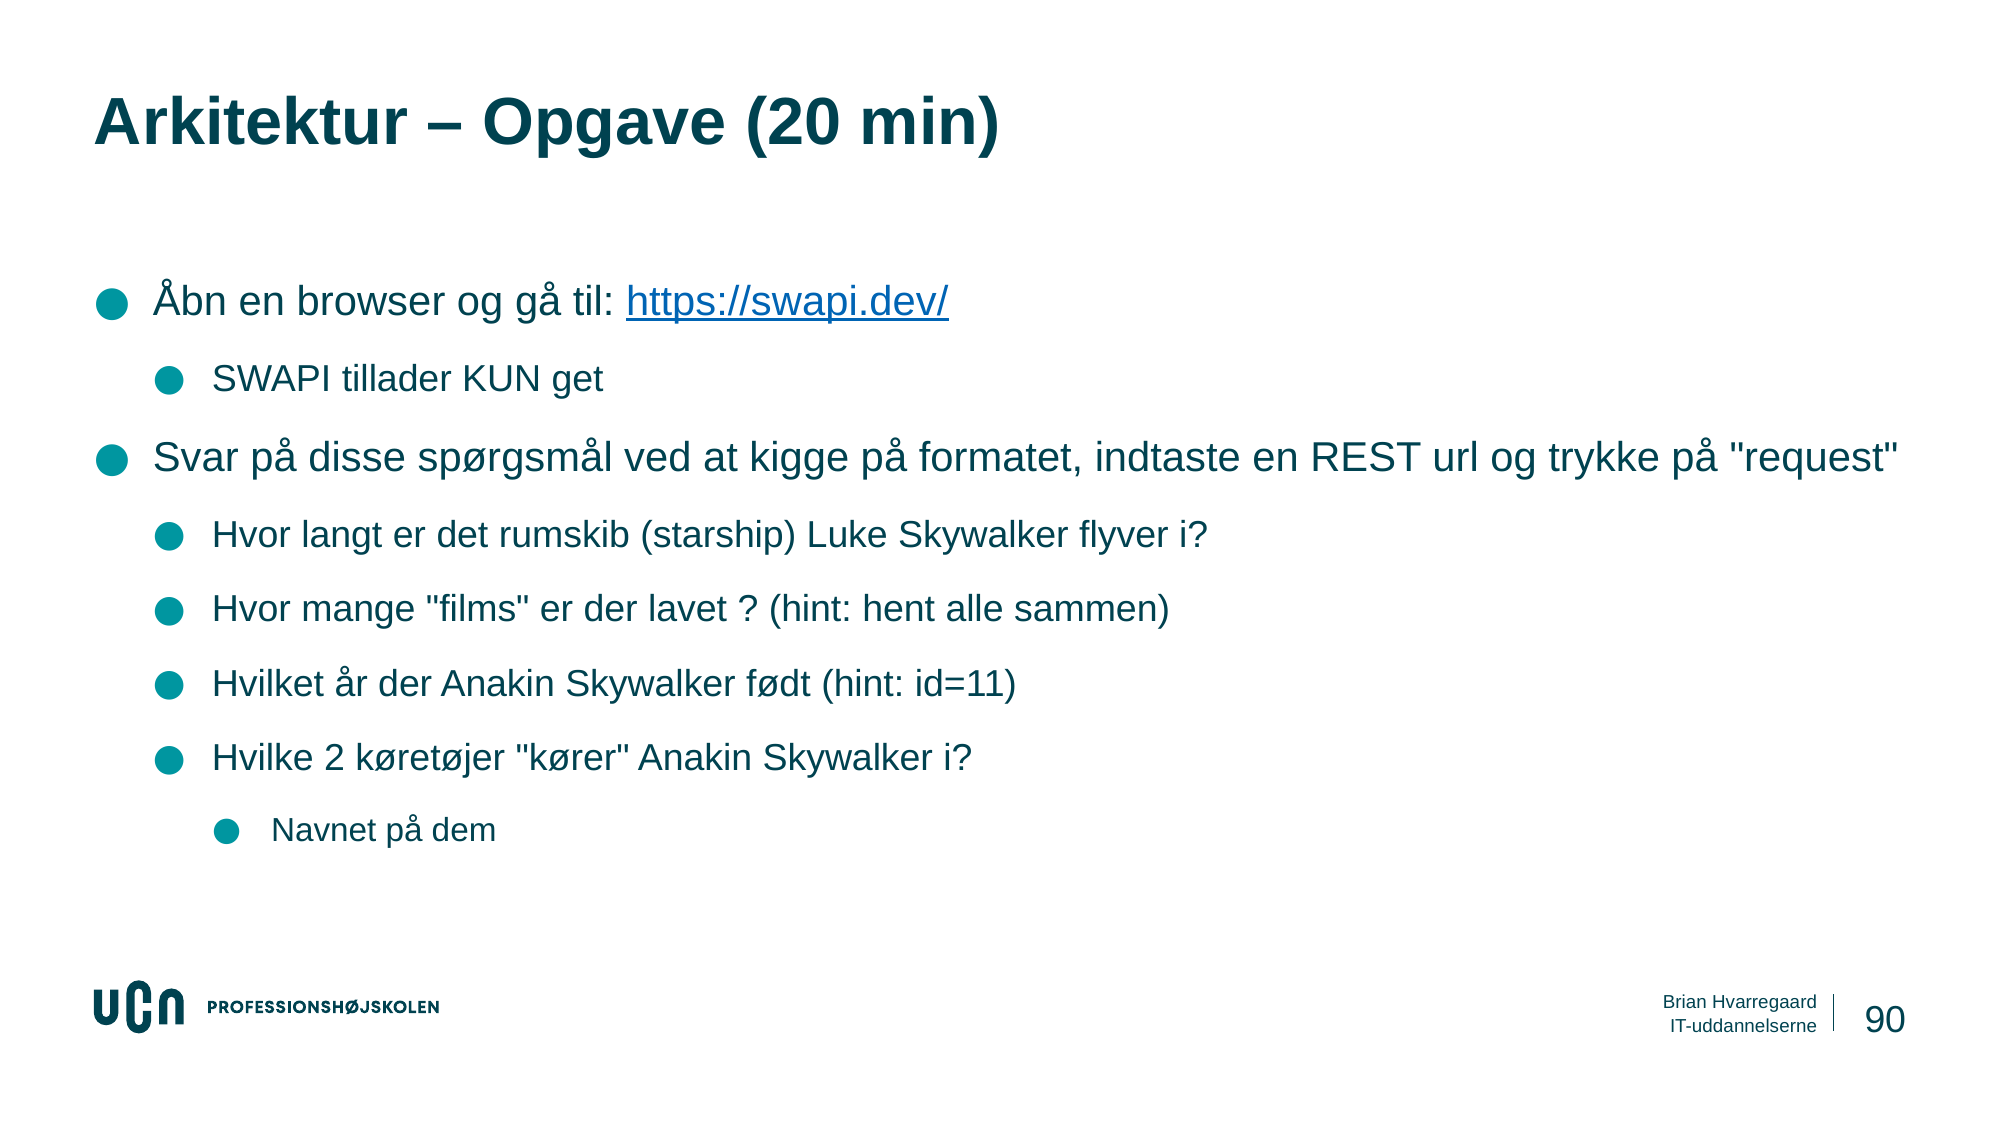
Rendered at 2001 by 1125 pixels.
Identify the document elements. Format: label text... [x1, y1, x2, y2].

title Arkitektur – Opgave (20 min) [93, 88, 1907, 238]
list Åbn en browser og gå til: https://swapi.dev/ SWAPI tillader KUN get Svar på disse spørgsmål ved at kigge på formatet, indtaste en REST url og trykke på "request" Hvor langt er det rumskib (starship) Luke Skywalker flyver i? Hvor mange "films" er der lavet ? (hint: hent alle sammen) Hvilket år der Anakin Skywalker født (hint: id=11) Hvilke 2 køretøjer "kører" Anakin Skywalker i? Navnet på dem [93, 272, 1907, 938]
slide_number 90 [1834, 955, 1907, 1041]
